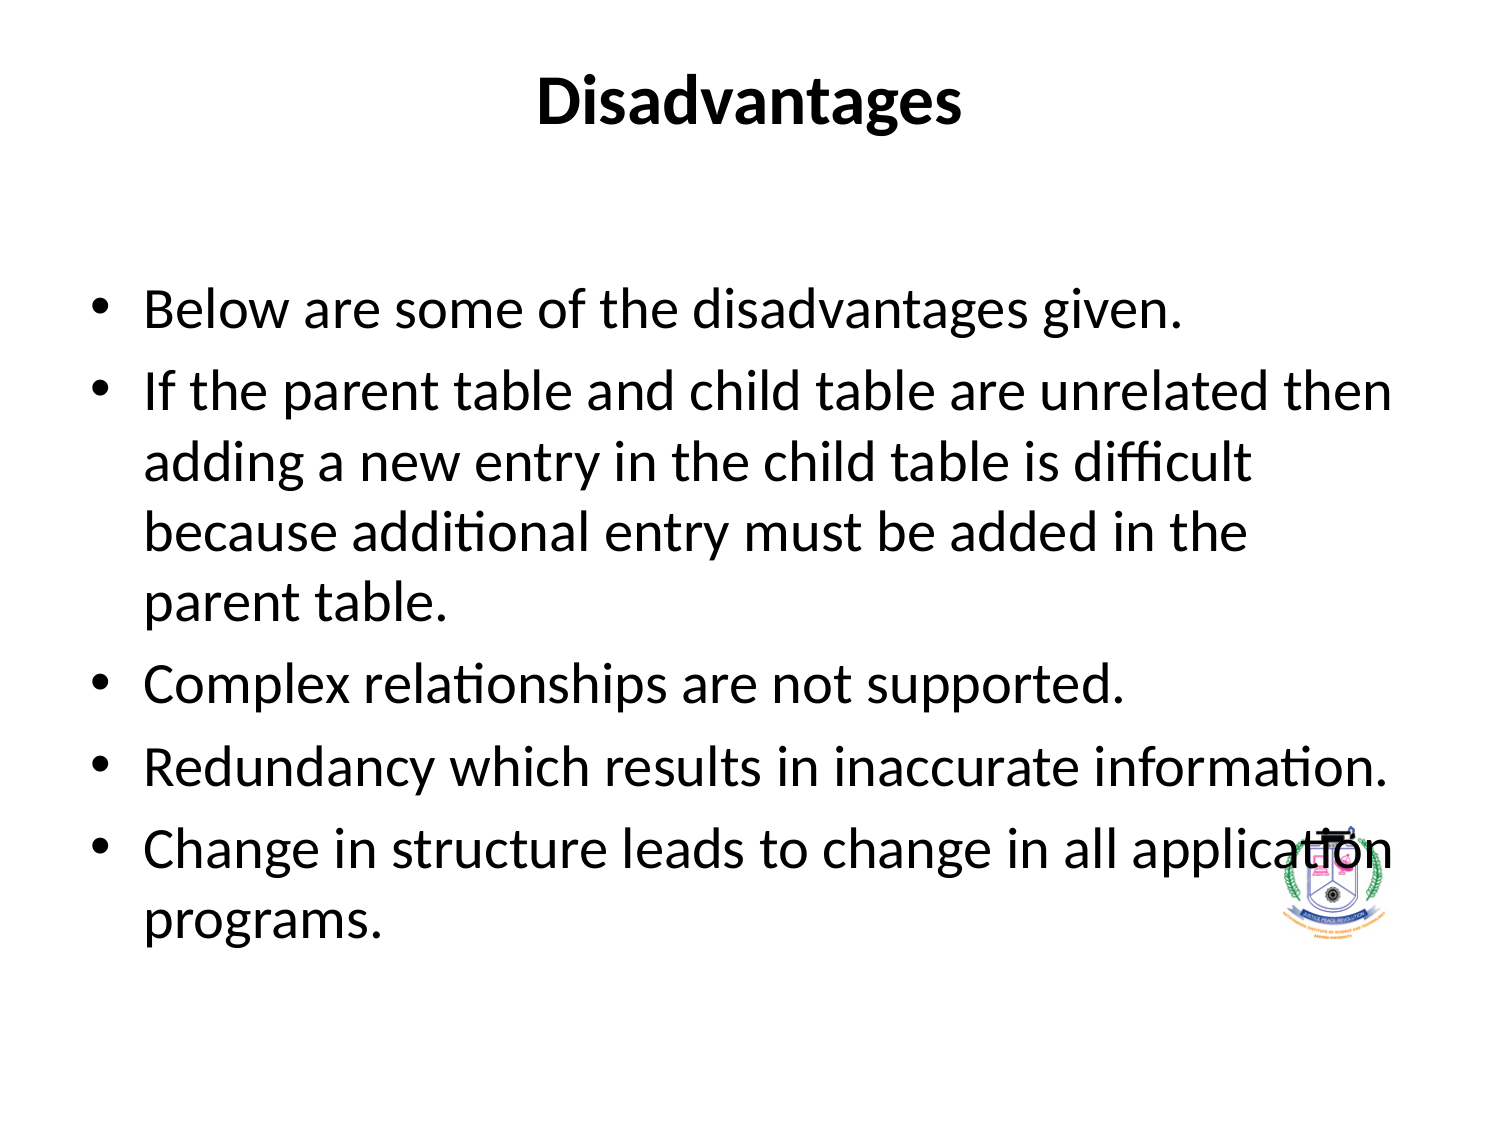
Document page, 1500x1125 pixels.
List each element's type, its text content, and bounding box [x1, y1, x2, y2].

title Disadvantages [75, 45, 1425, 233]
list Below are some of the disadvantages given. If the parent table and child table are unrelated then adding a new entry in the child table is difficult because additional entry must be added in the parent table. Complex relationships are not supported. Redundancy which results in inaccurate information. Change in structure leads to change in all application programs. [75, 262, 1425, 1005]
